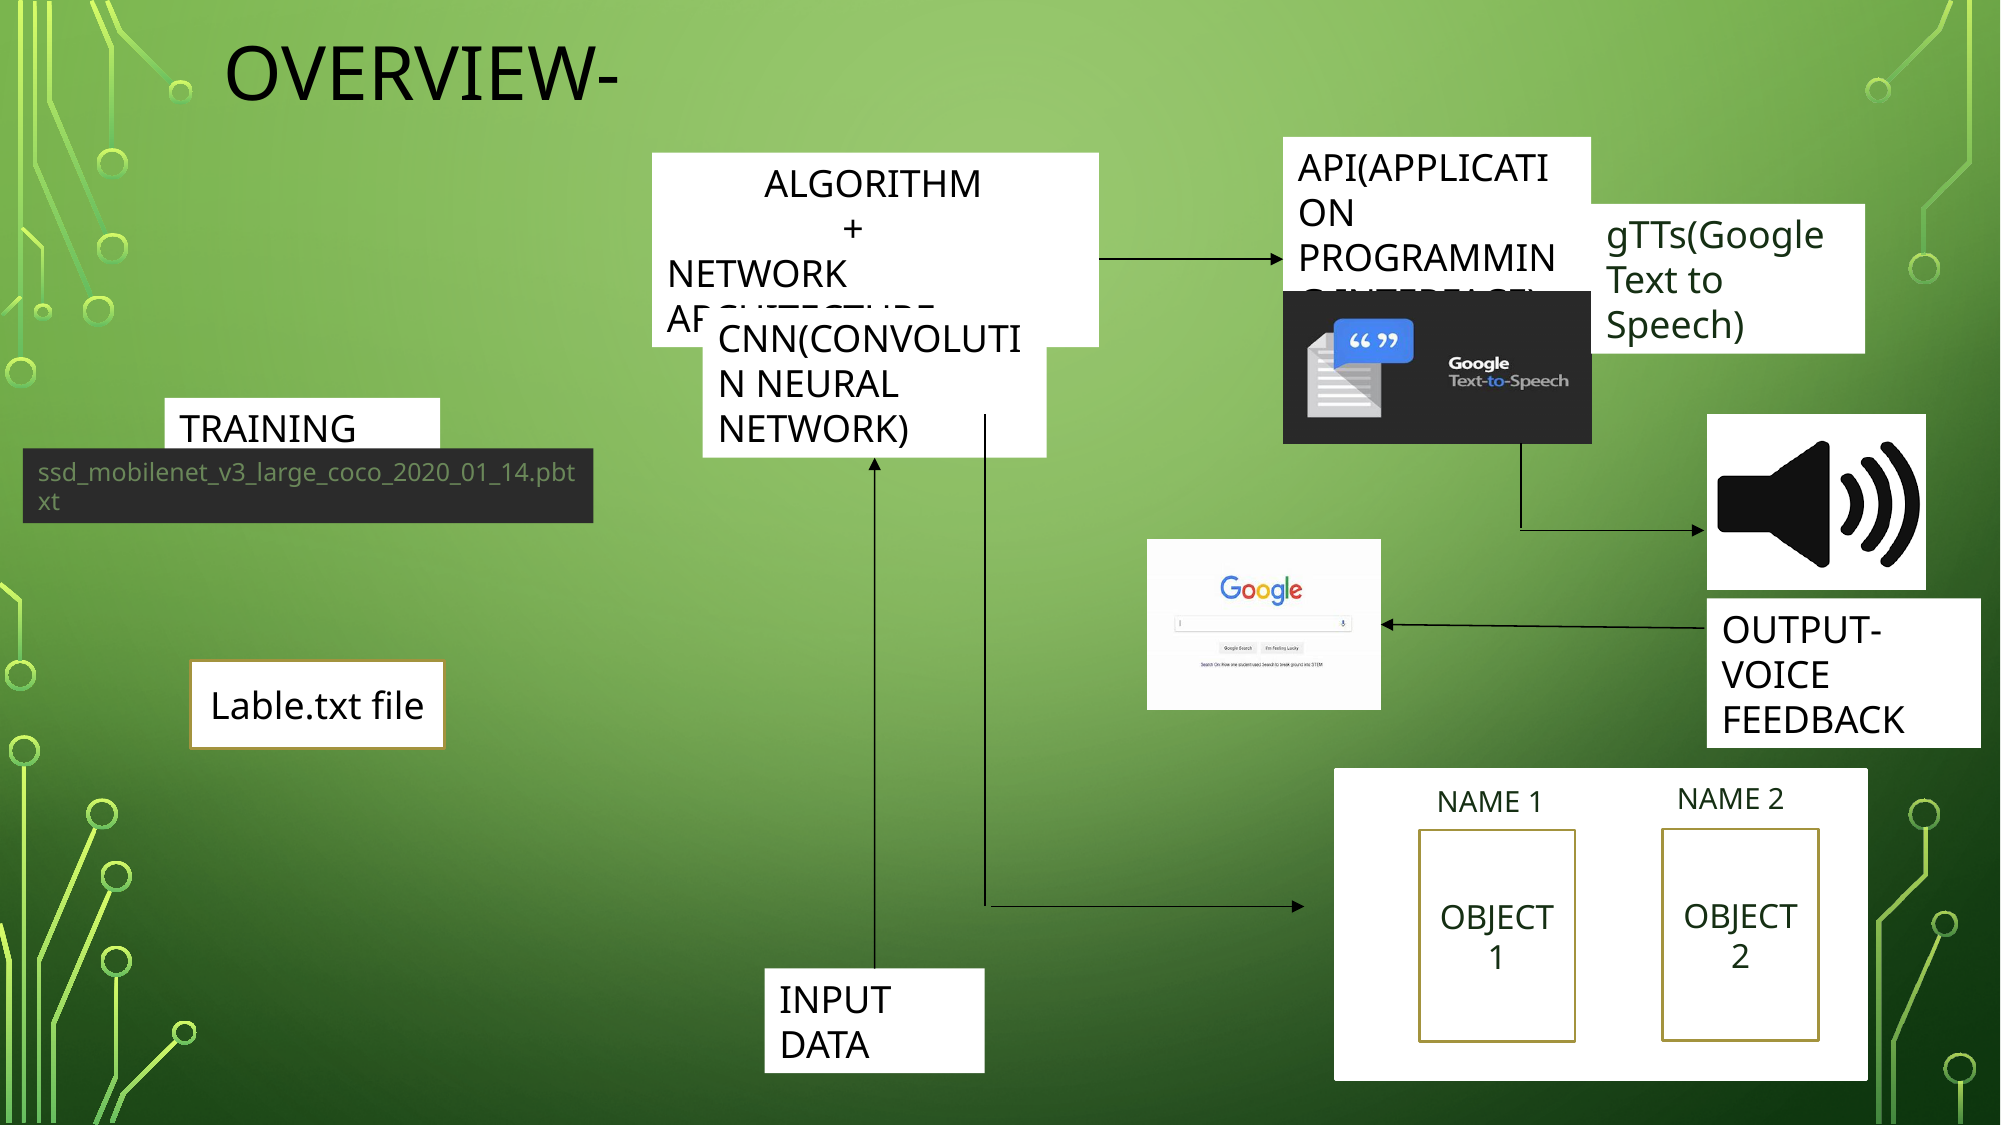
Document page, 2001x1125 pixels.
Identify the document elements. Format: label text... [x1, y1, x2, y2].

text_box NAME 2 [1662, 772, 1819, 823]
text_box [1380, 624, 1705, 629]
text_box gTTs(Google Text to Speech) [1591, 203, 1866, 354]
text_box ssd_mobilenet_v3_large_coco_2020_01_14.pbtxt [22, 448, 594, 524]
text_box [1334, 768, 1868, 1081]
text_box NAME 1 [1421, 775, 1579, 826]
text_box ALGORITHM + NETWORK ARCHITECTURE [652, 152, 1099, 348]
picture [1147, 539, 1382, 710]
text_box OUTPUT-VOICE FEEDBACK [1706, 598, 1981, 748]
text_box OBJECT1 [1418, 829, 1576, 1043]
picture [1707, 413, 1926, 591]
text_box TRAINING DATA [164, 397, 441, 448]
text_box INPUT DATA [764, 968, 985, 1074]
picture [1282, 291, 1592, 444]
text_box CNN(CONVOLUTIN NEURAL NETWORK) [702, 308, 1047, 458]
title OVERVIEW- [208, 0, 686, 153]
text_box API(APPLICATION PROGRAMMING INTERFACE) [1283, 136, 1592, 291]
text_box Lable.txt file [189, 659, 446, 750]
text_box OBJECT2 [1661, 828, 1820, 1042]
